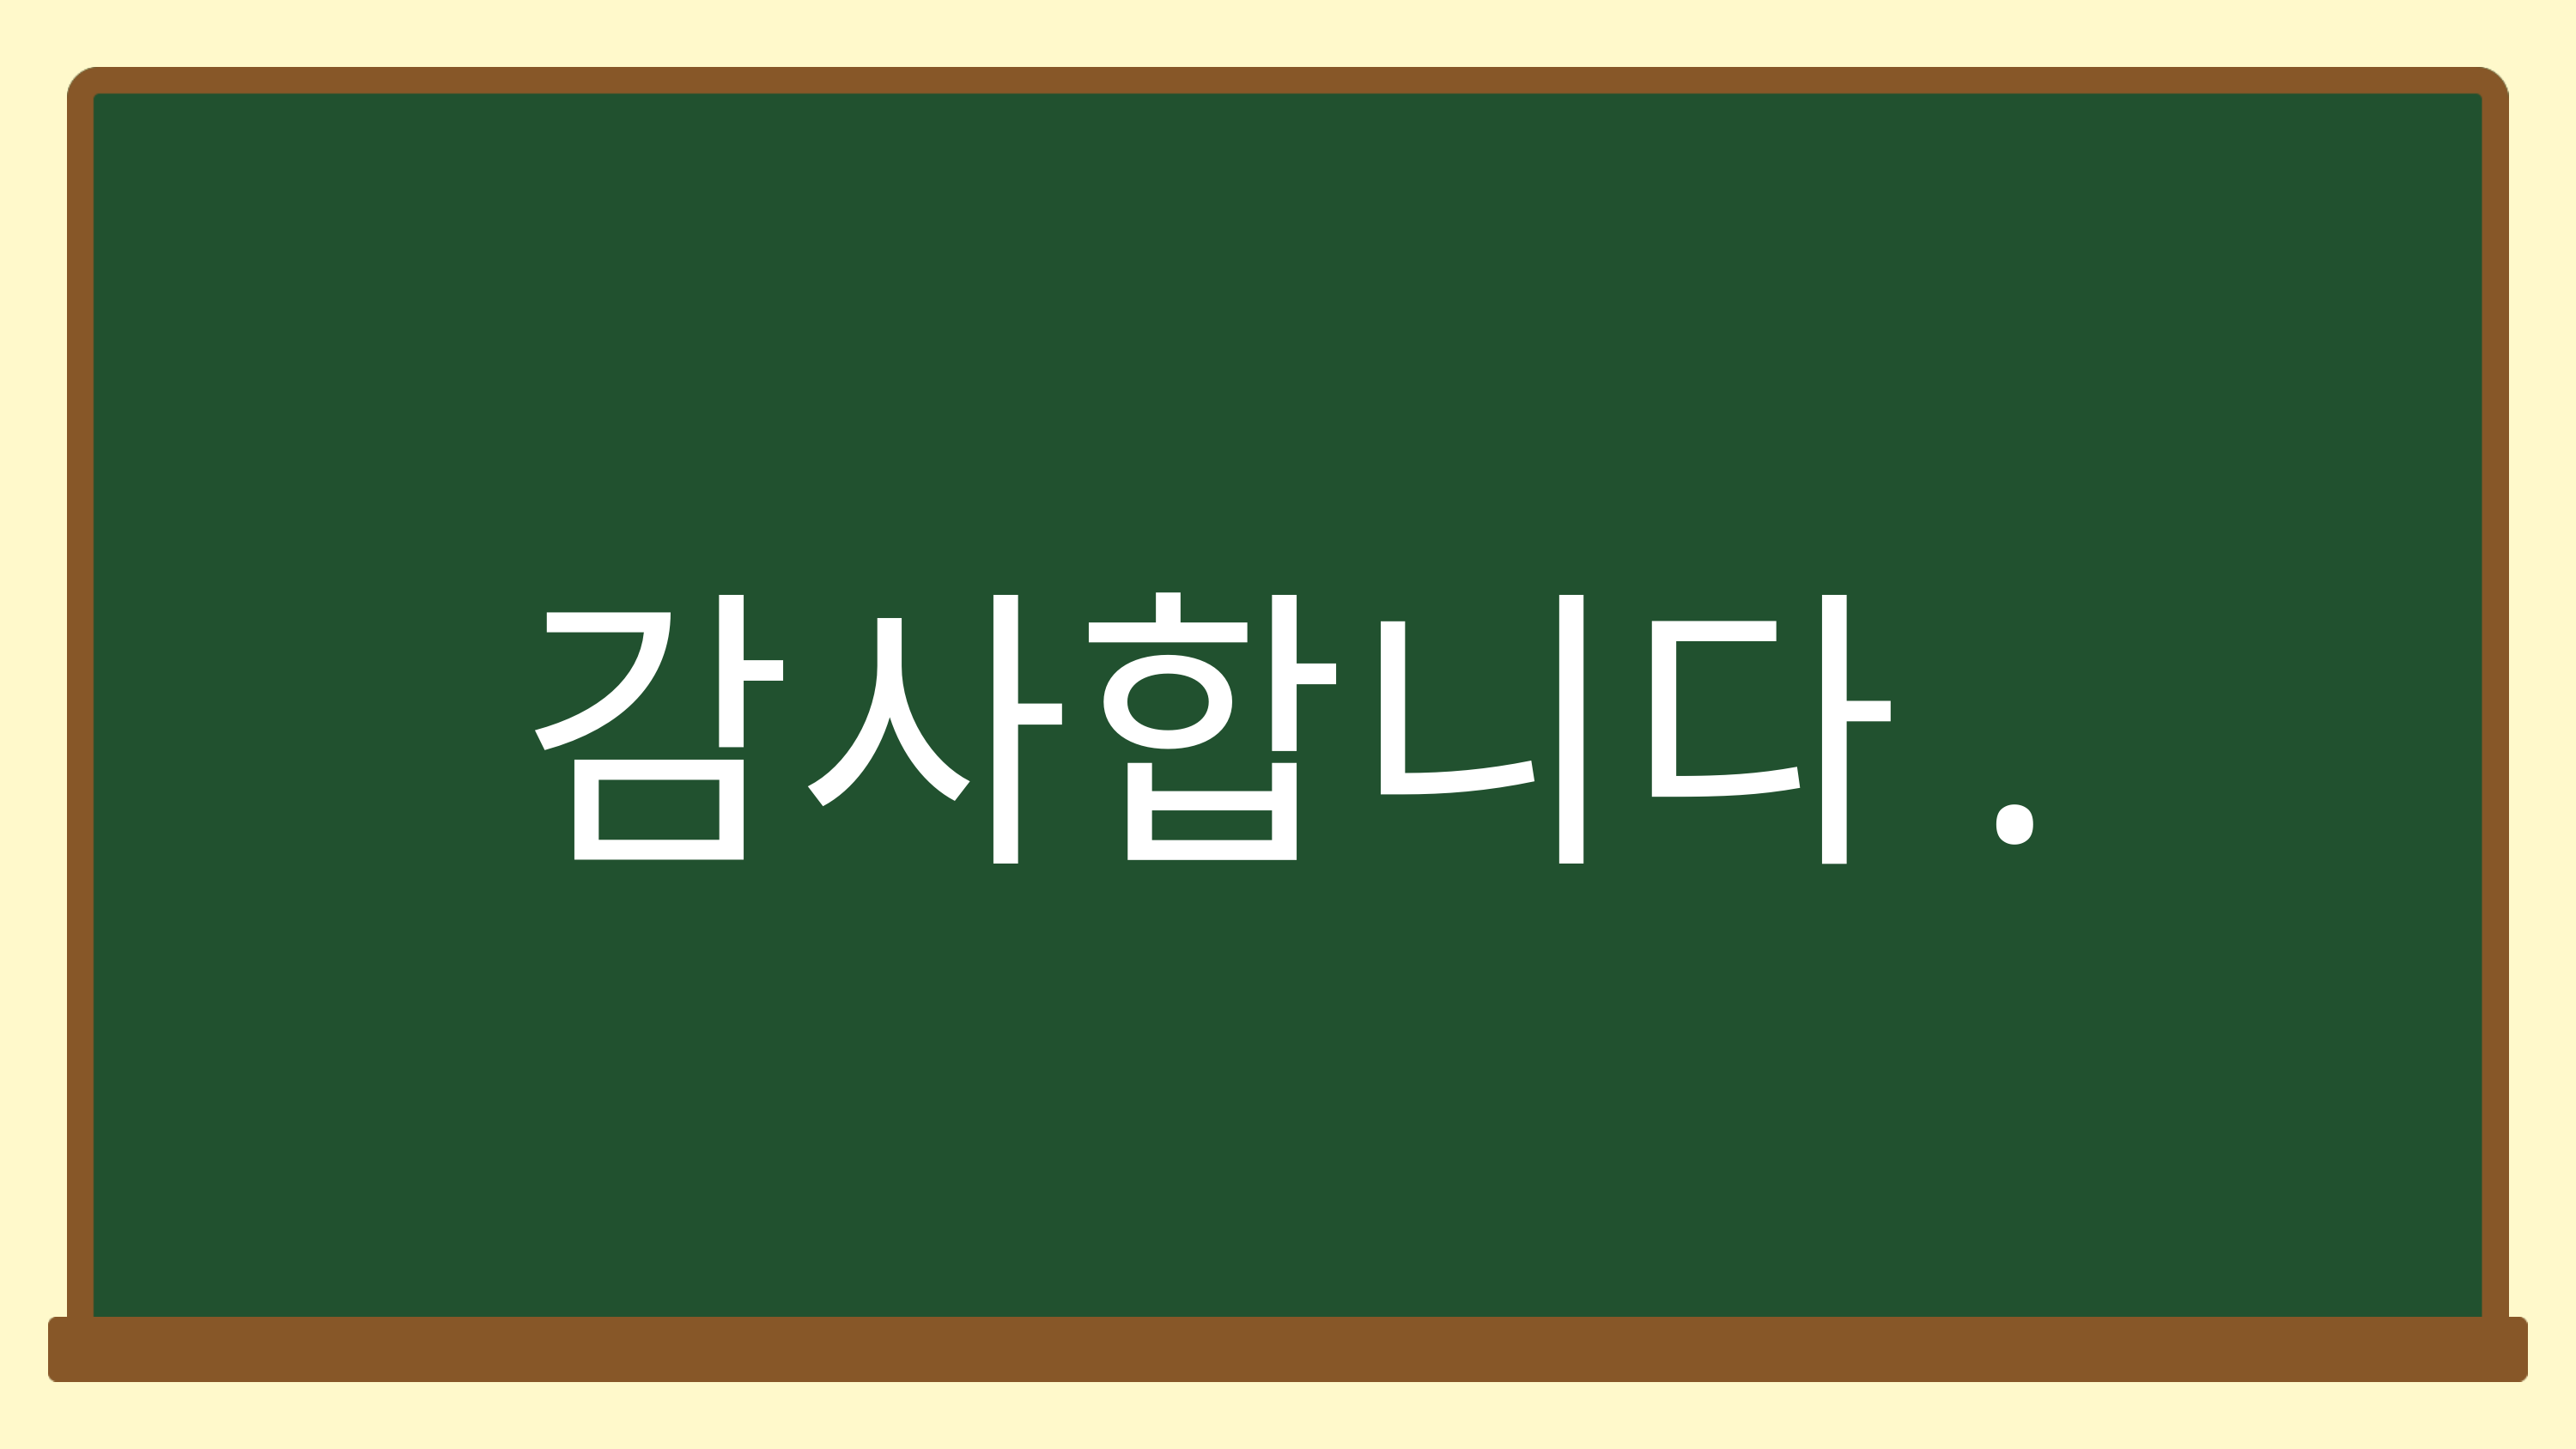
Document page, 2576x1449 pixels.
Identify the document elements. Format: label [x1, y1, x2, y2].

text_box [47, 66, 2528, 1382]
